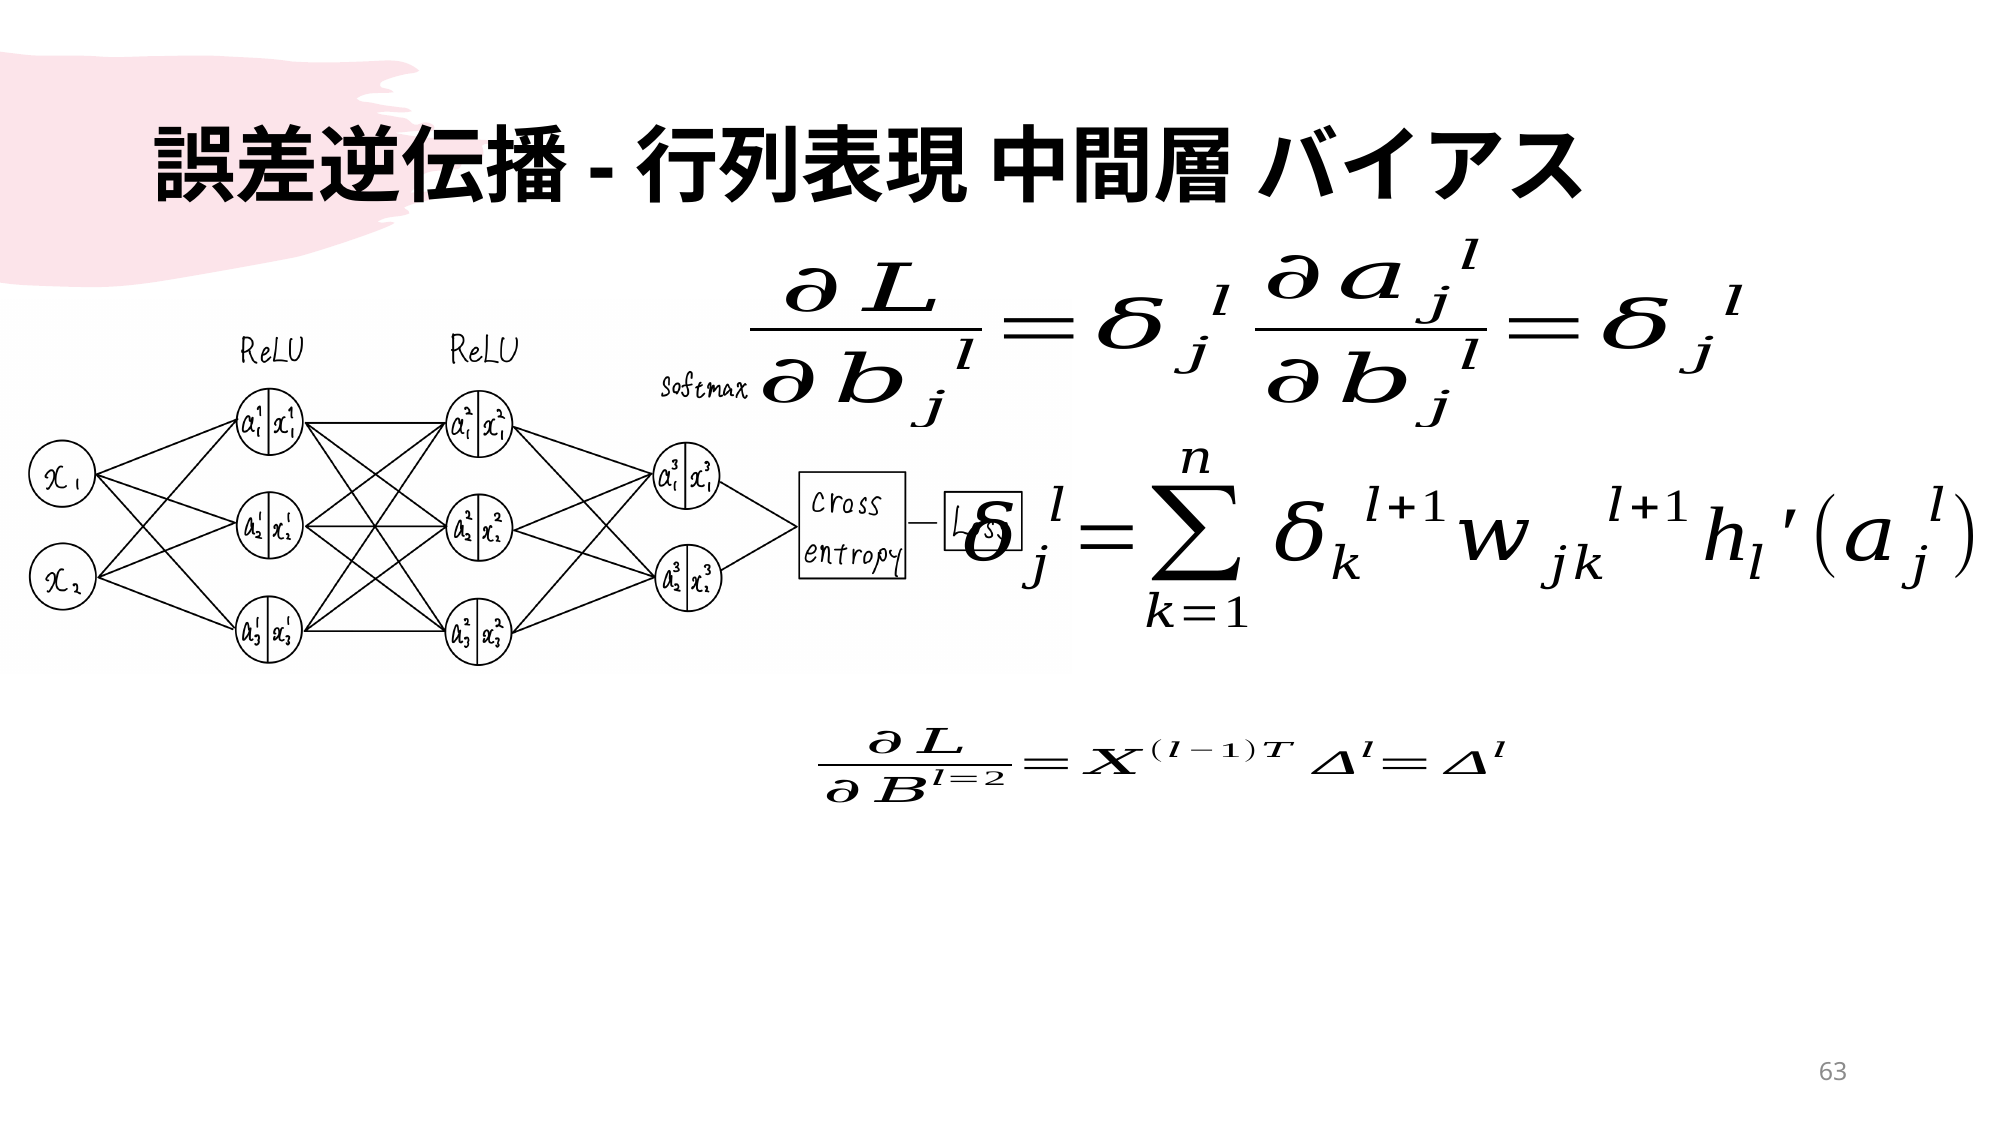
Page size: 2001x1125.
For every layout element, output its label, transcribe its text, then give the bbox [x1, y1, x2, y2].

picture [0, 299, 1072, 674]
slide_number 63 [1412, 1042, 1863, 1103]
title 誤差逆伝播-行列表現 中間層 バイアス [137, 59, 1863, 278]
